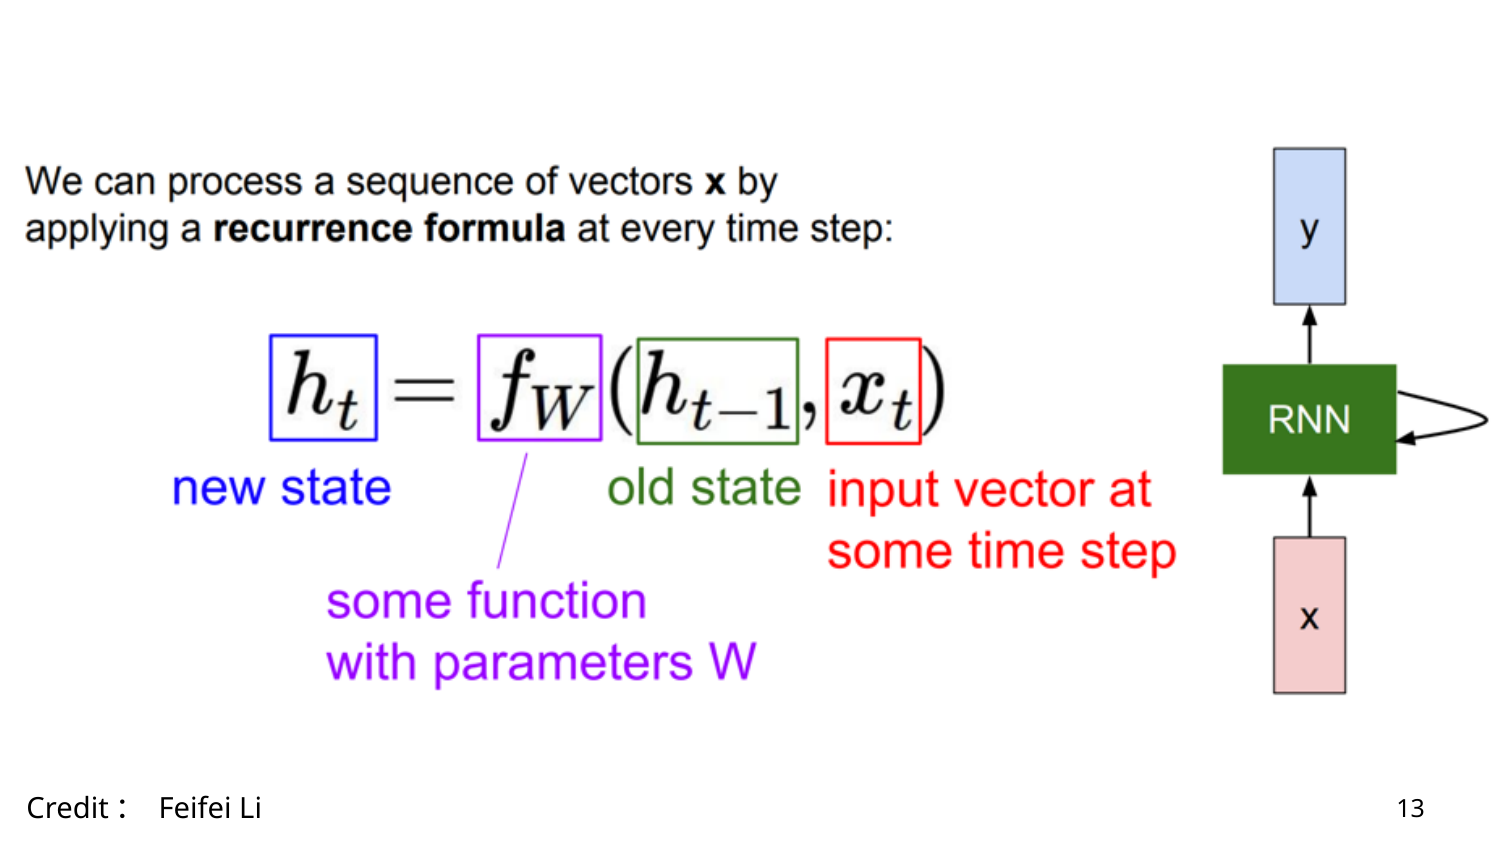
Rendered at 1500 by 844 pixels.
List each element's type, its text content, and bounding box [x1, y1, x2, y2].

text_box Credit： Feifei Li [11, 781, 507, 832]
slide_number 13 [1299, 789, 1425, 835]
picture [0, 105, 1500, 739]
